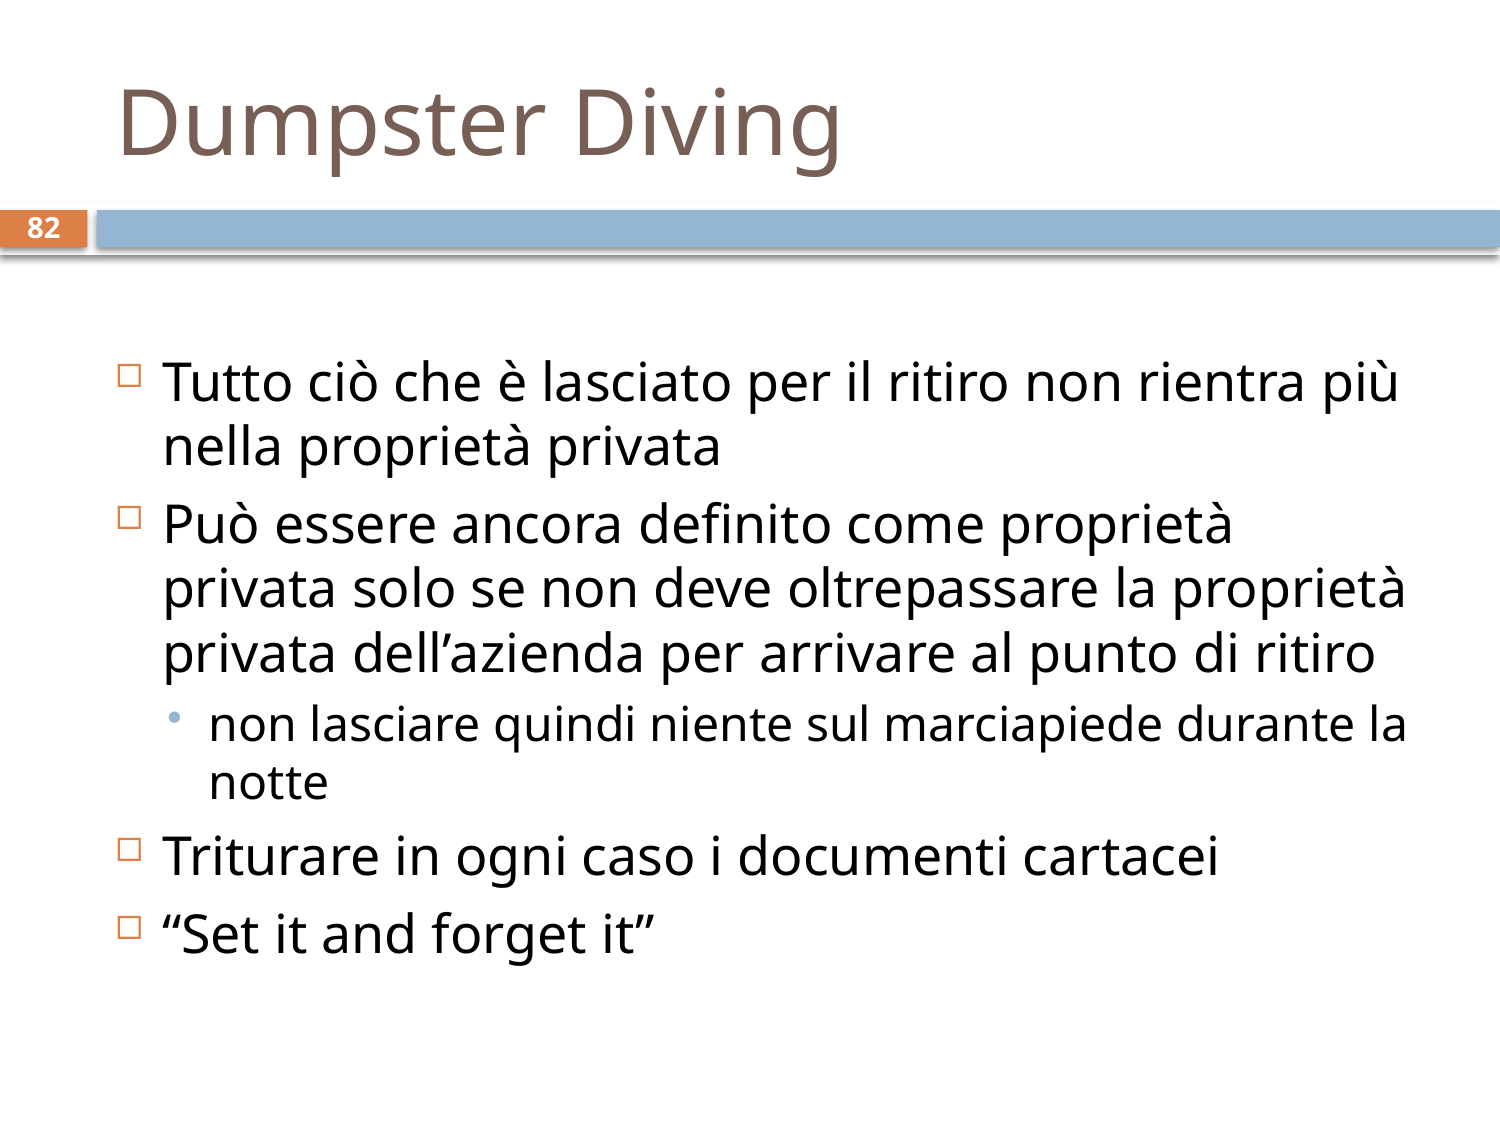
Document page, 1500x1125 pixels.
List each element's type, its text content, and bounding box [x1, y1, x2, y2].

list Tutto ciò che è lasciato per il ritiro non rientra più nella proprietà privata Può essere ancora definito come proprietà privata solo se non deve oltrepassare la proprietà privata dell’azienda per arrivare al punto di ritiro non lasciare quindi niente sul marciapiede durante la notte Triturare in ogni caso i documenti cartacei “Set it and forget it” [100, 262, 1438, 1000]
slide_number 82 [0, 208, 88, 249]
title Dumpster Diving [100, 37, 1438, 200]
